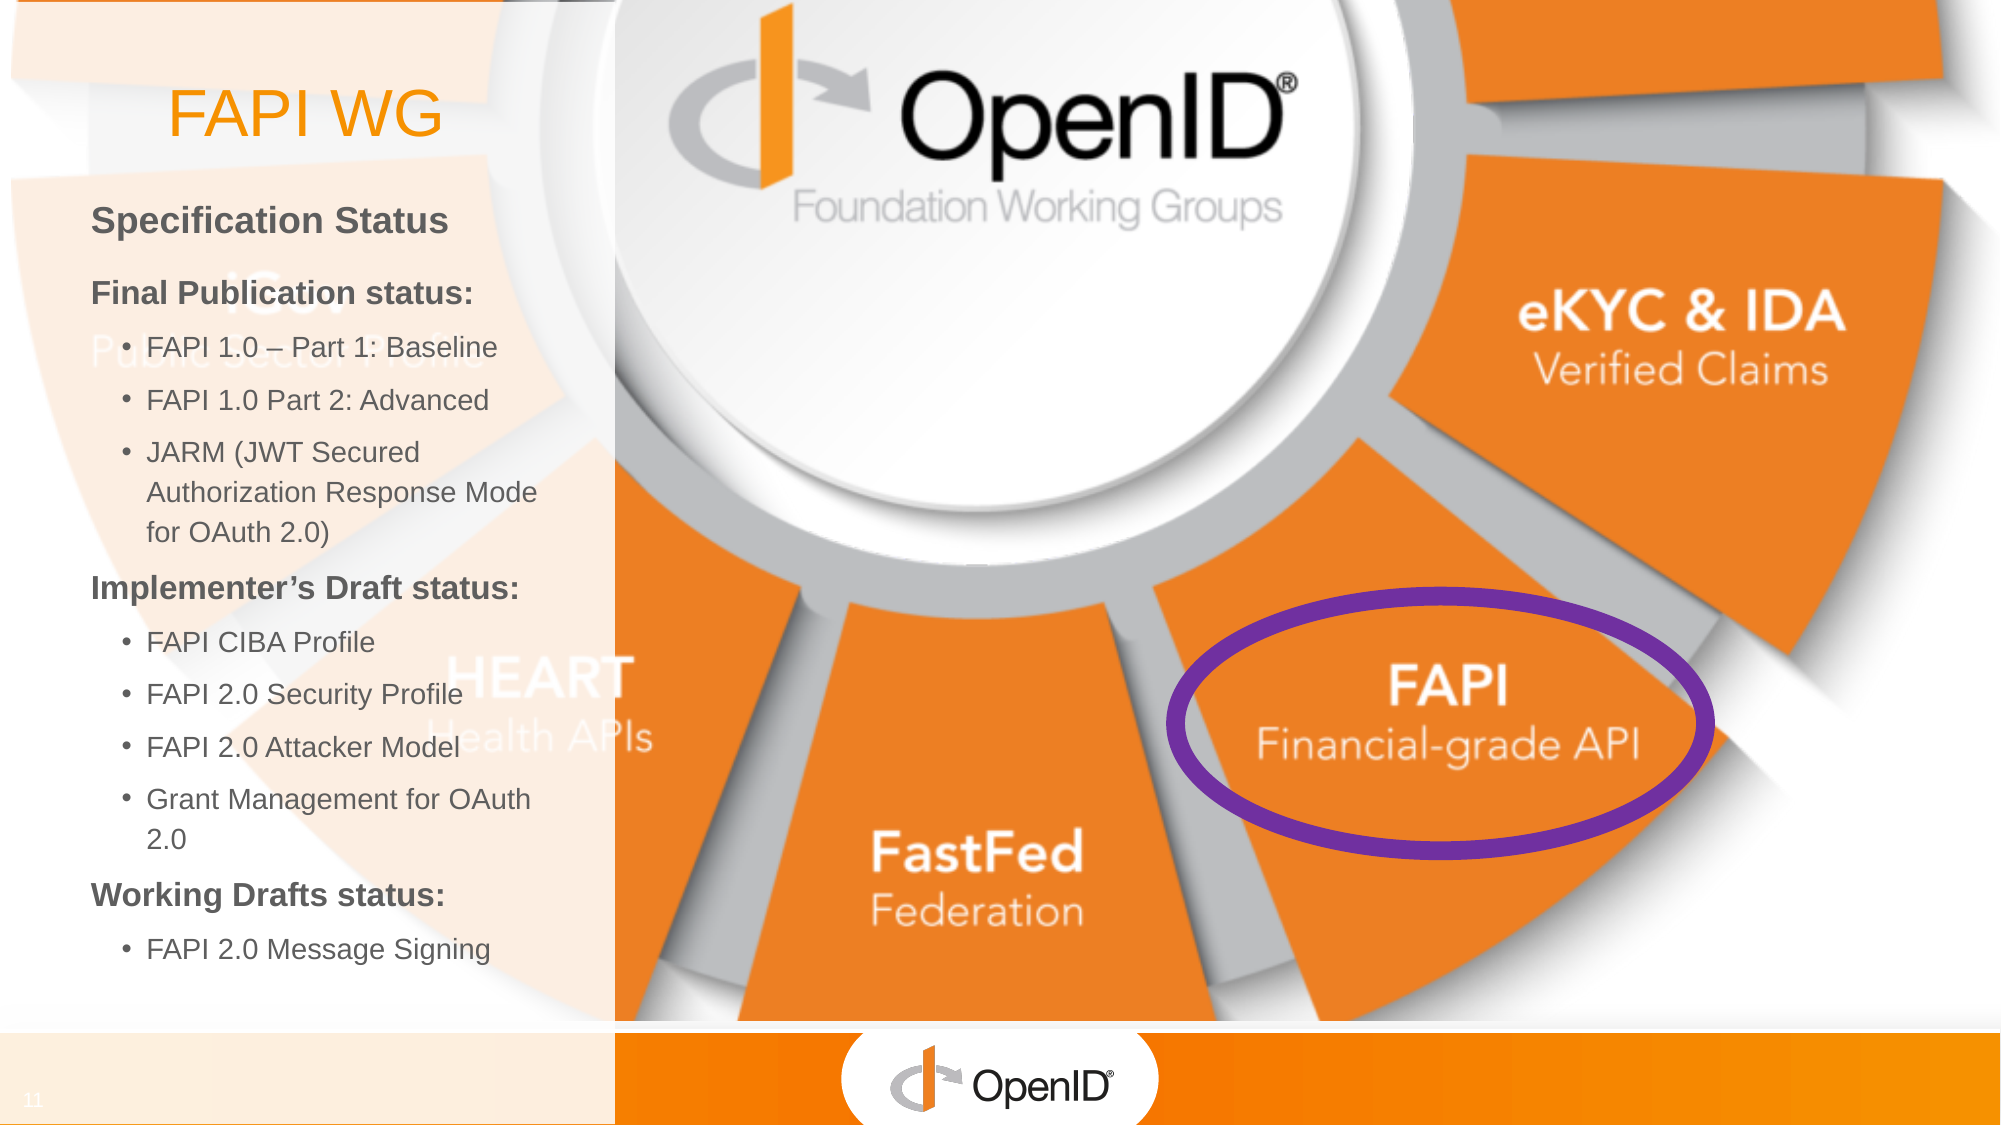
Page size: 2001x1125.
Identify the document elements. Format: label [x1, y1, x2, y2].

text_box [0, 1021, 615, 1125]
picture [0, 0, 2000, 1021]
picture [873, 1032, 1127, 1125]
